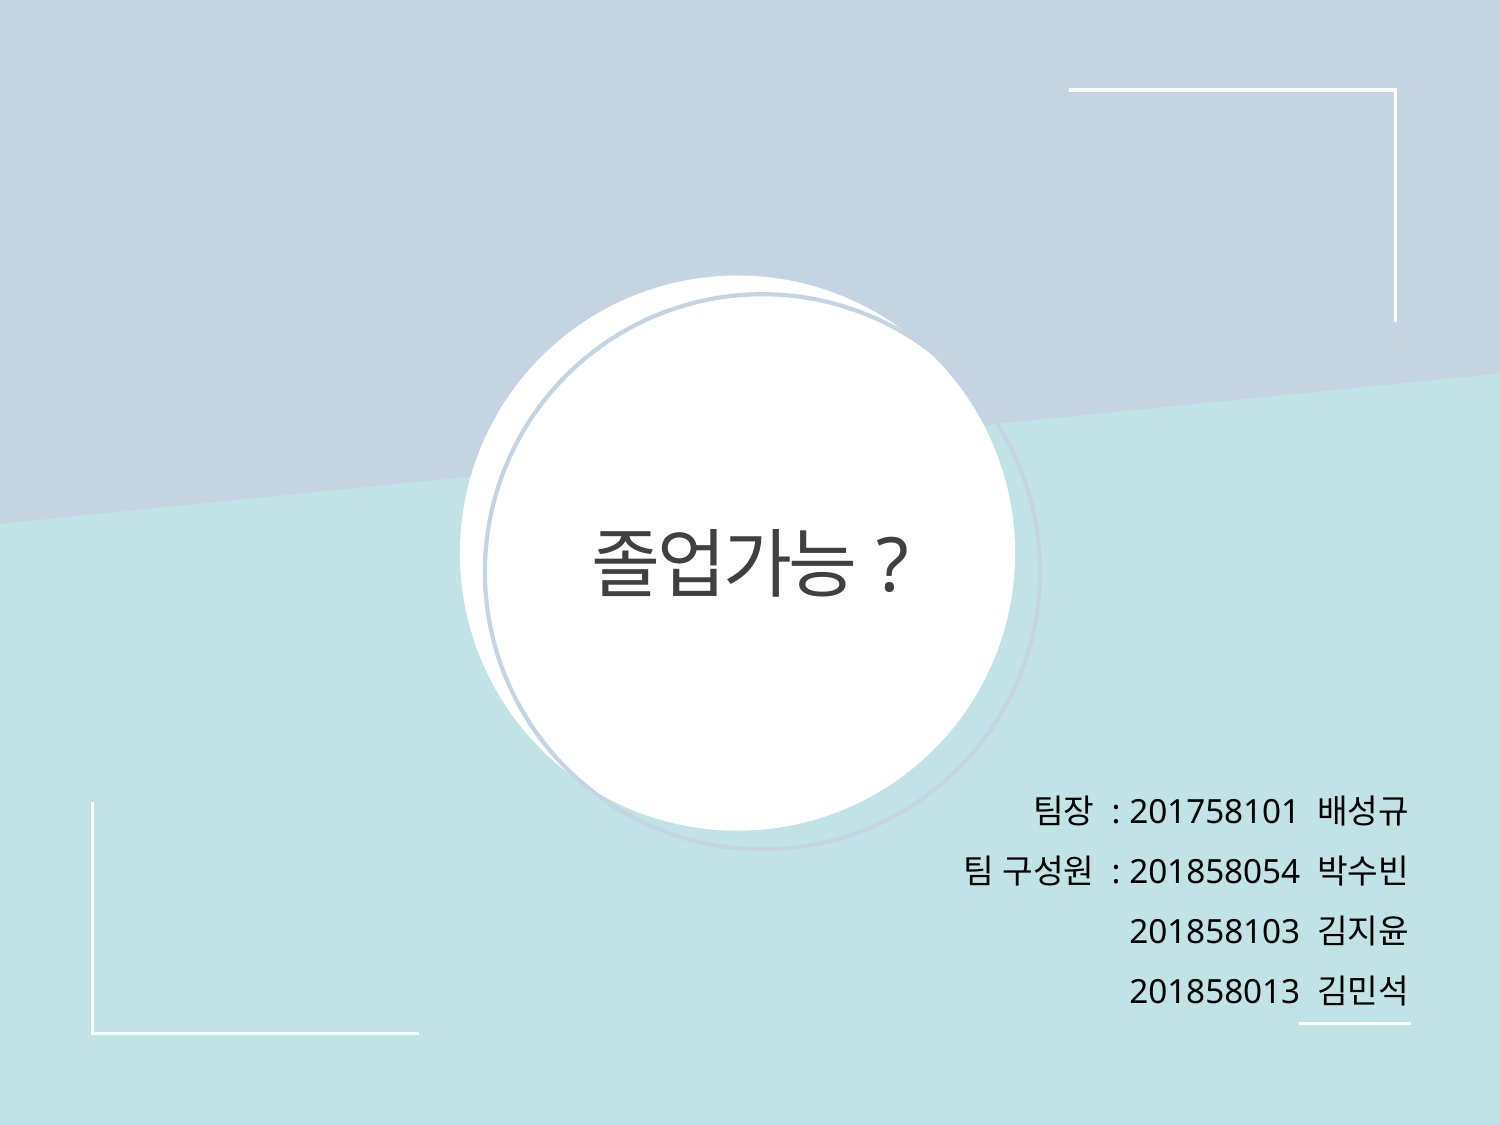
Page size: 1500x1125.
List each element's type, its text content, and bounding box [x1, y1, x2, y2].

text_box 팀장 : 201758101 배성규 팀 구성원 : 201858054 박수빈 201858103 김지윤 201858013 김민석 [915, 763, 1424, 1018]
text_box 졸업가능? [576, 509, 924, 615]
